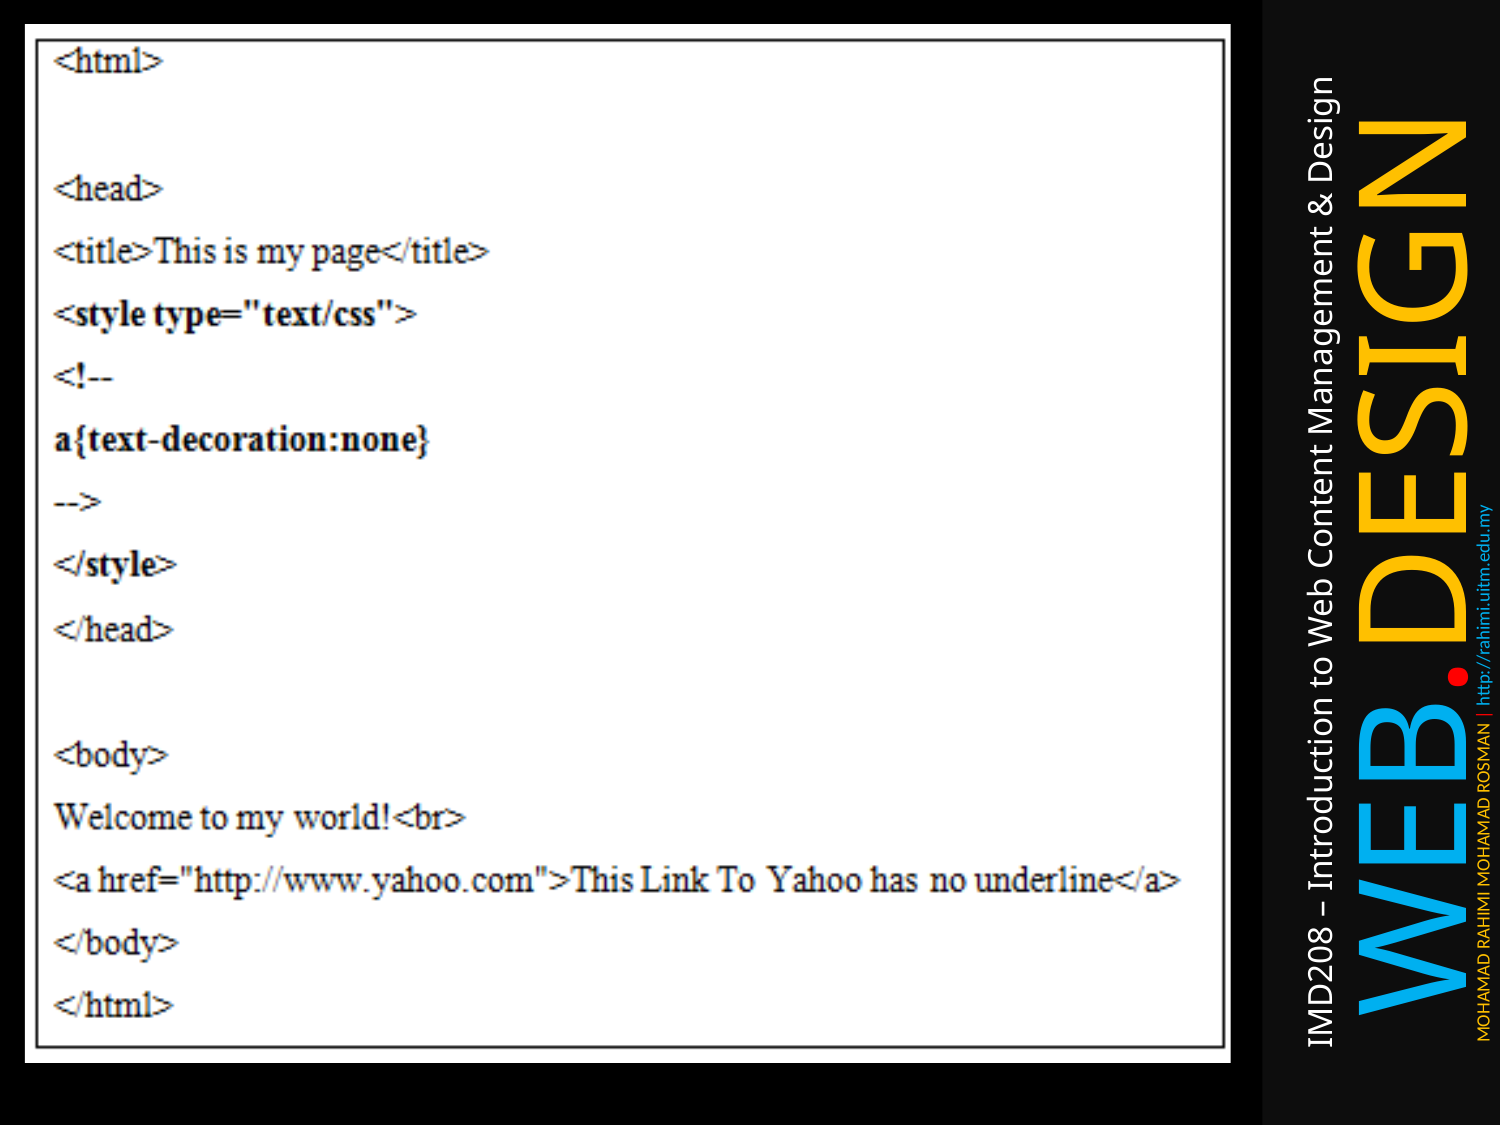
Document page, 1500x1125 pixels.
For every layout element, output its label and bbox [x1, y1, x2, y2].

picture [24, 24, 1231, 1063]
